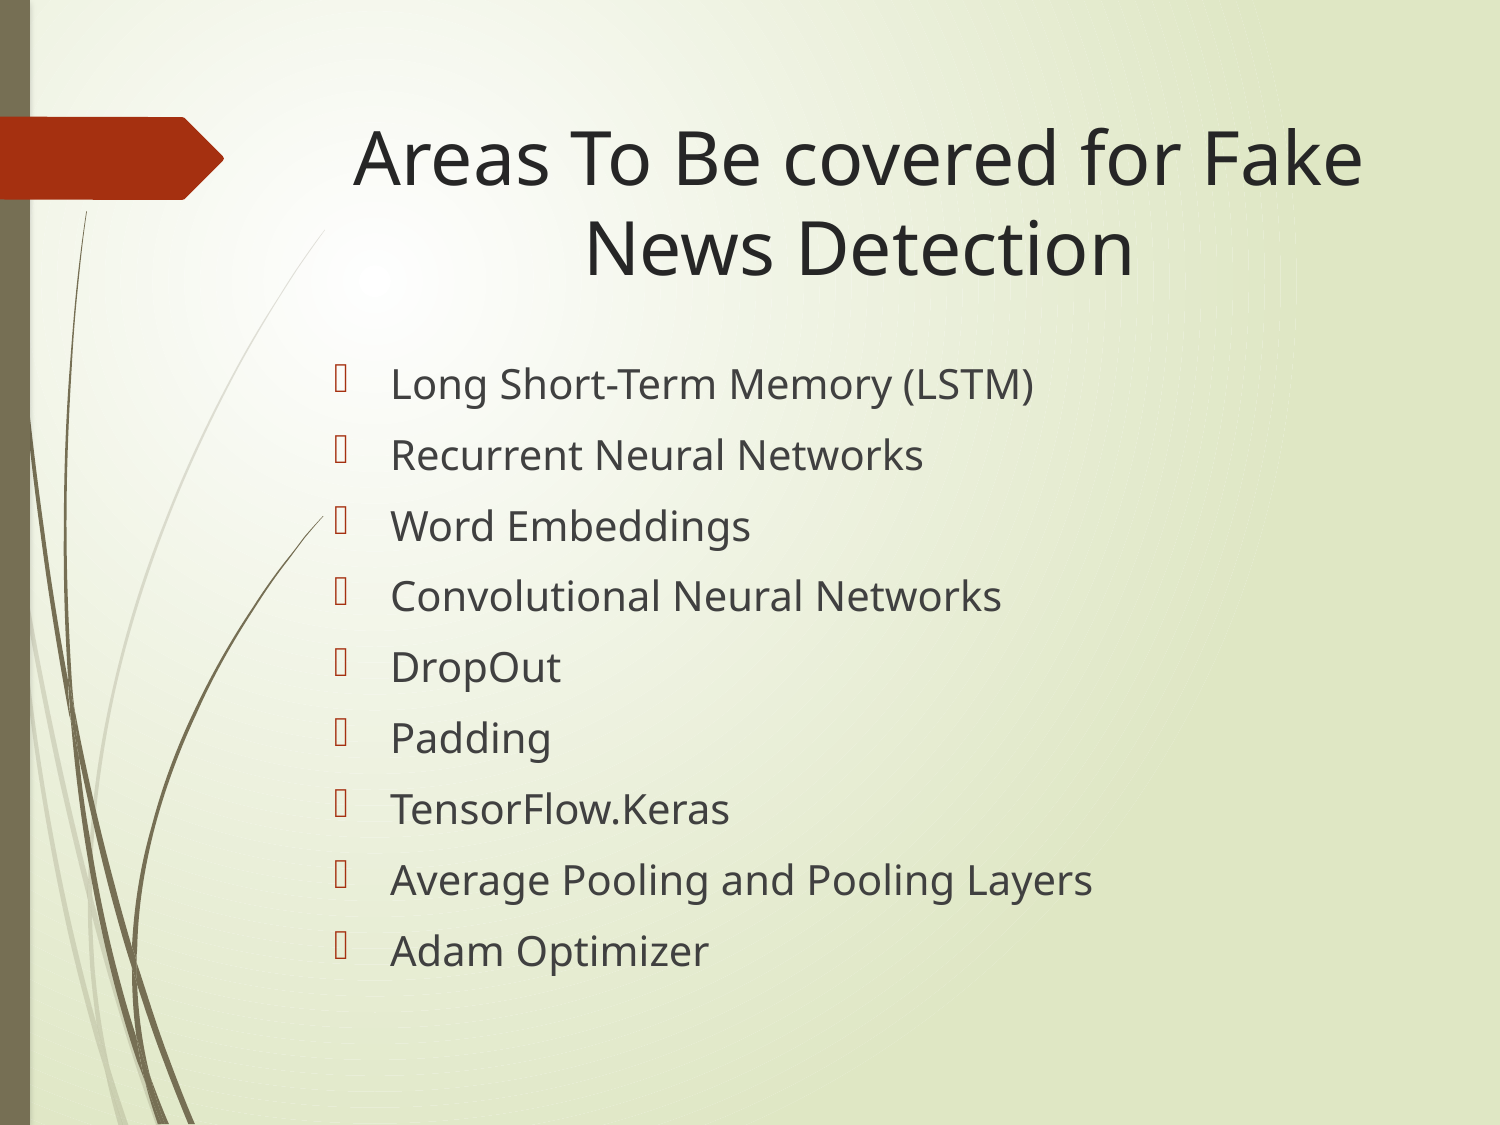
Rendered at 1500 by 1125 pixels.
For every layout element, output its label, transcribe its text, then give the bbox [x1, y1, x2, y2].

title Areas To Be covered for Fake News Detection [319, 102, 1400, 313]
list Long Short-Term Memory (LSTM) Recurrent Neural Networks Word Embeddings Convolutional Neural Networks DropOut Padding TensorFlow.Keras Average Pooling and Pooling Layers Adam Optimizer [318, 350, 1400, 970]
